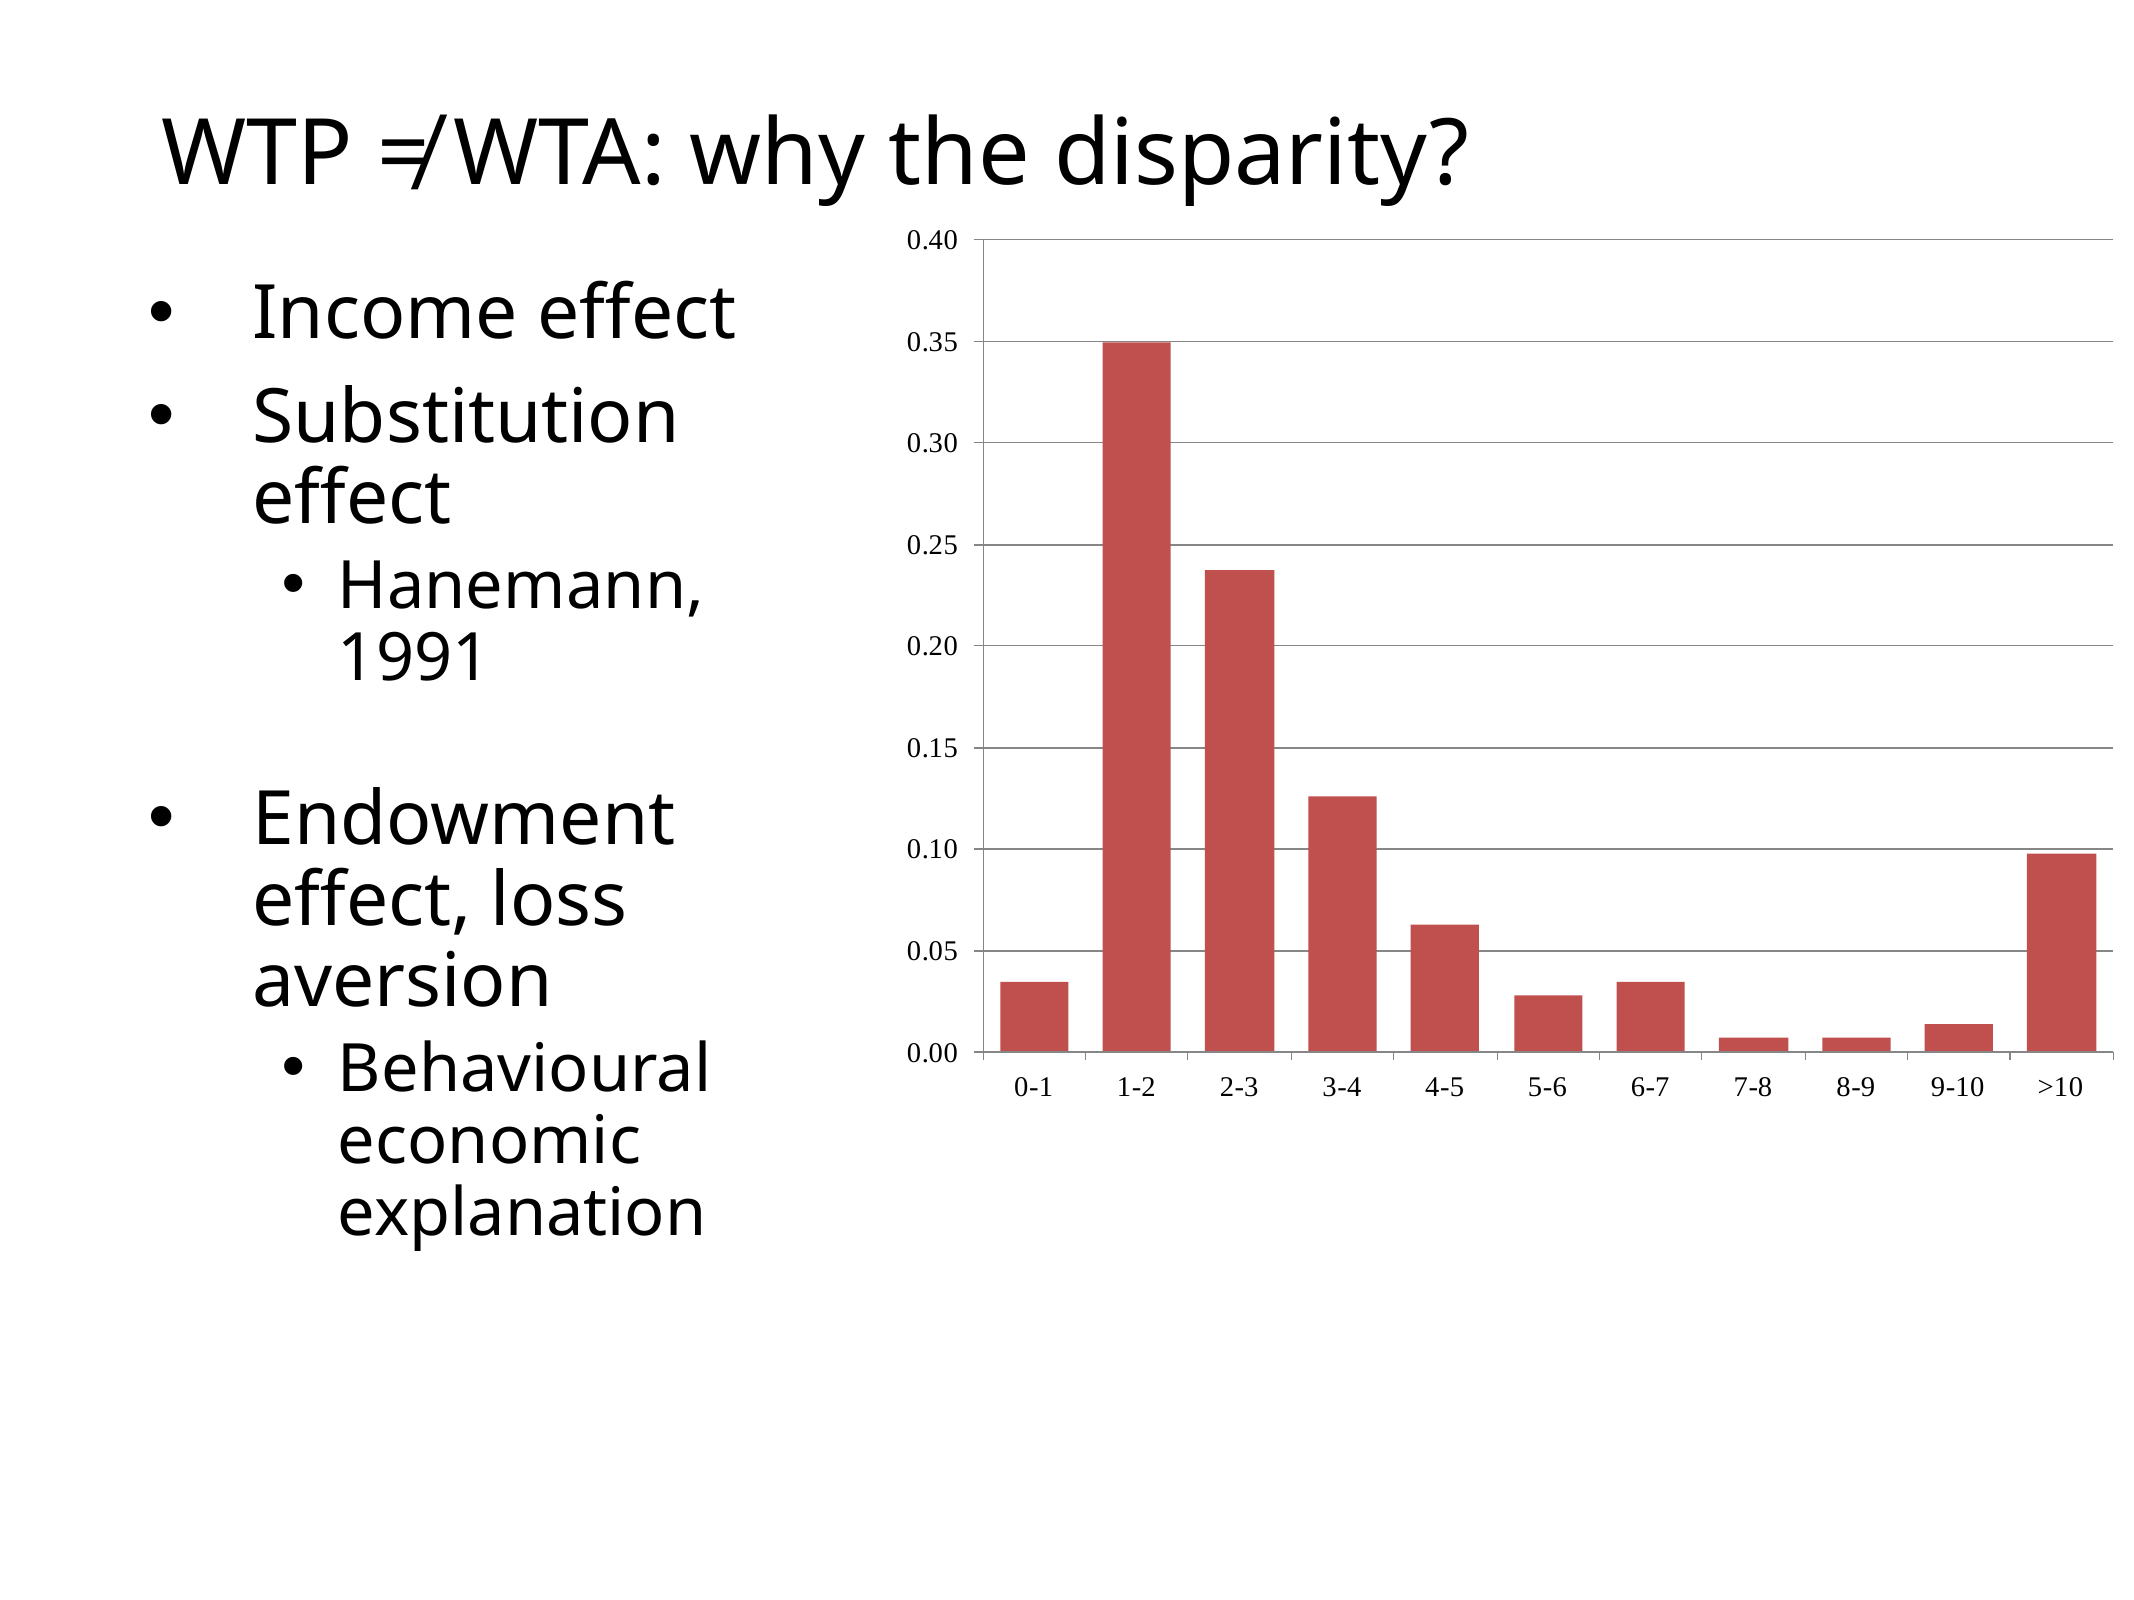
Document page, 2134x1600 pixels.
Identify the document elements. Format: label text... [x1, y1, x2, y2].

list Income effect Substitution effect Hanemann, 1991 Endowment effect, loss aversion Behavioural economic explanation [133, 266, 881, 1467]
picture [893, 212, 2134, 1116]
title WTP ≠ WTA: why the disparity? [146, 0, 1987, 310]
